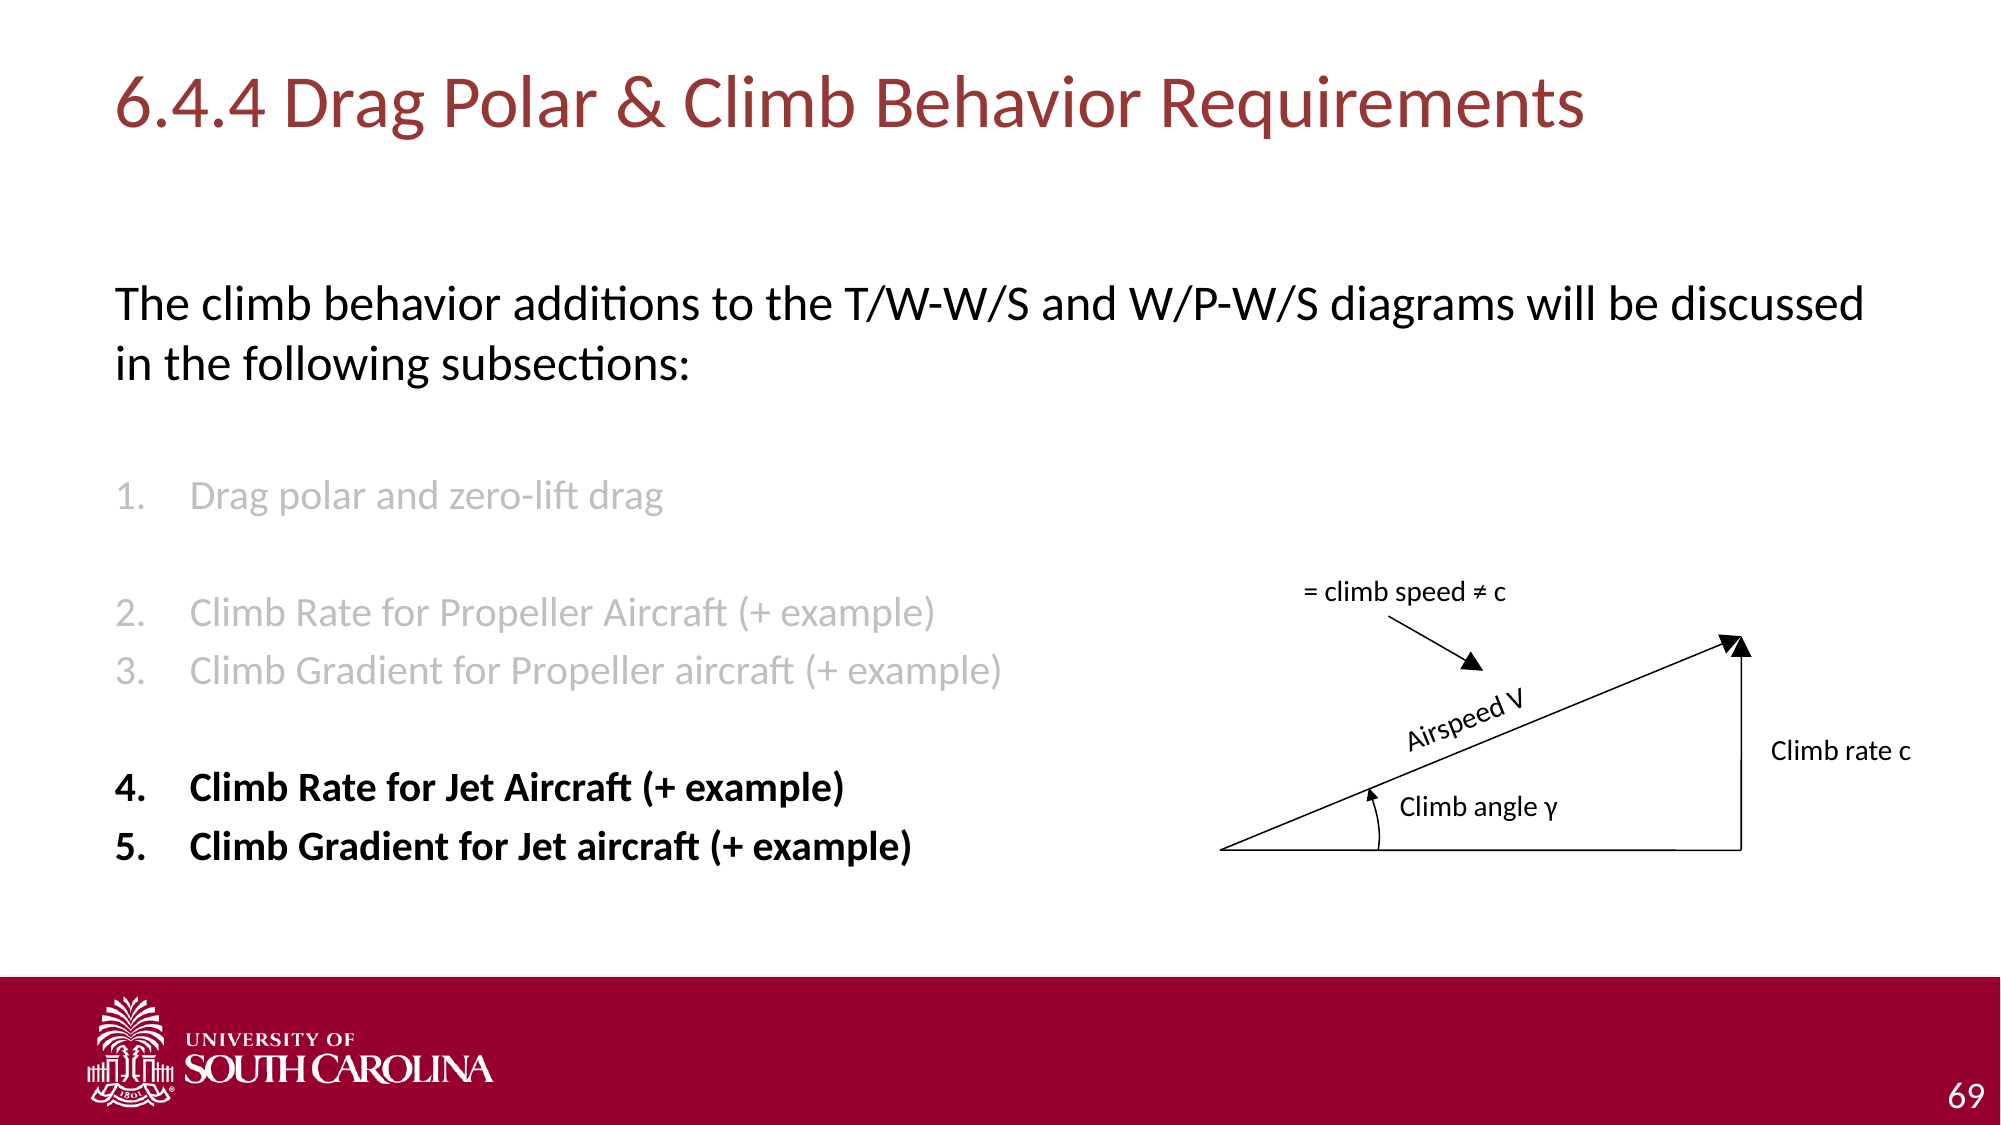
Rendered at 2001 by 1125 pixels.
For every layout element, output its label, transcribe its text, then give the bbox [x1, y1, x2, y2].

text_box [1219, 564, 1935, 851]
title 6.4.4 Drag Polar & Climb Behavior Requirements [99, 45, 1900, 233]
picture [0, 979, 744, 1124]
list The climb behavior additions to the T/W-W/S and W/P-W/S diagrams will be discussed in the following subsections: Drag polar and zero-lift drag Climb Rate for Propeller Aircraft (+ example) Climb Gradient for Propeller aircraft (+ example) Climb Rate for Jet Aircraft (+ example) Climb Gradient for Jet aircraft (+ example) [99, 262, 1900, 937]
